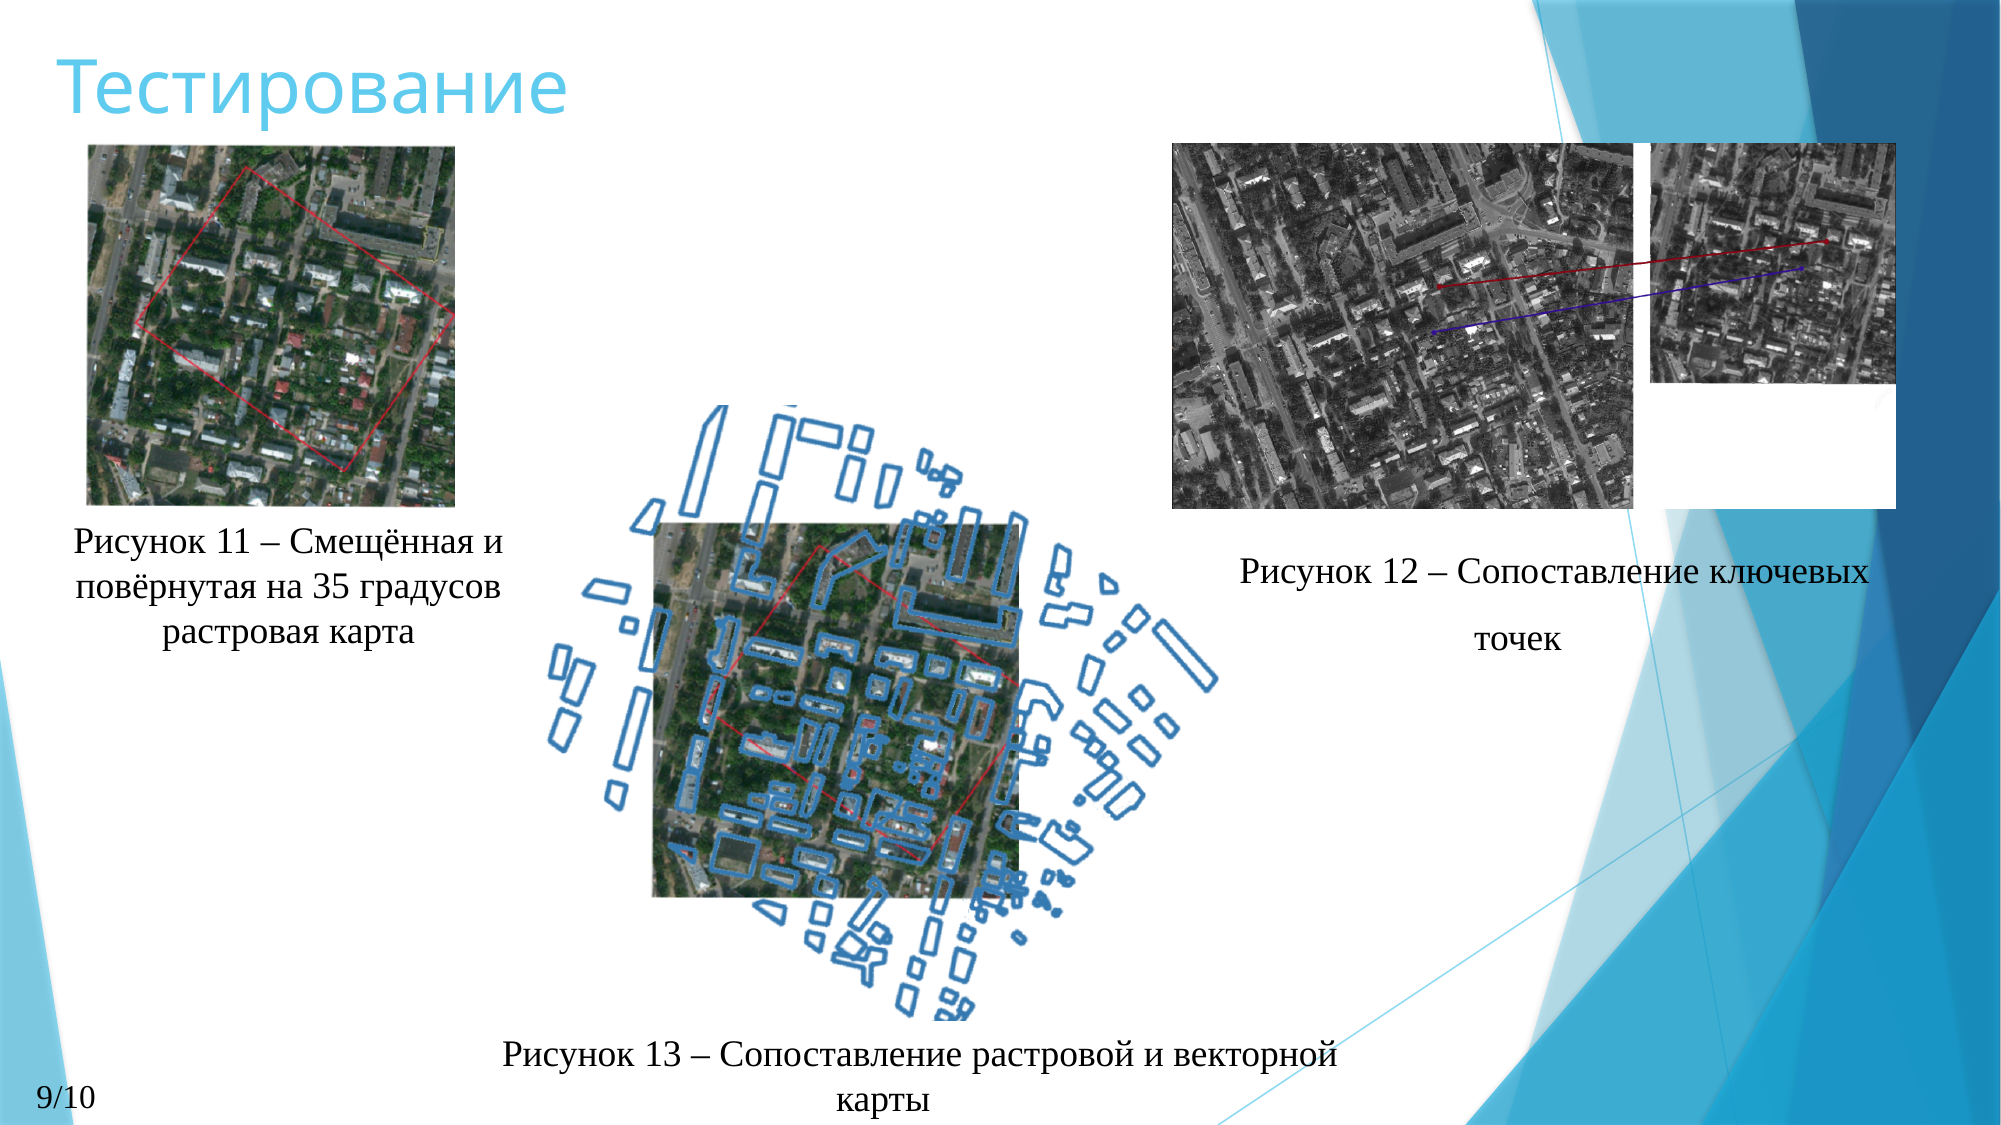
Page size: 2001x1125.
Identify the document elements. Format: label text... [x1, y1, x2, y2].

slide_number 9/10 [0, 1065, 112, 1125]
picture [86, 143, 456, 510]
picture [540, 143, 1896, 1021]
text_box Рисунок 11 – Смещённая и повёрнутая на 35 градусов растровая карта [0, 509, 536, 659]
text_box Рисунок 12 – Сопоставление ключевых точек [1230, 517, 1897, 599]
text_box Рисунок 13 – Сопоставление растровой и векторной карты [383, 1021, 1384, 1125]
title Тестирование [41, 30, 1452, 248]
